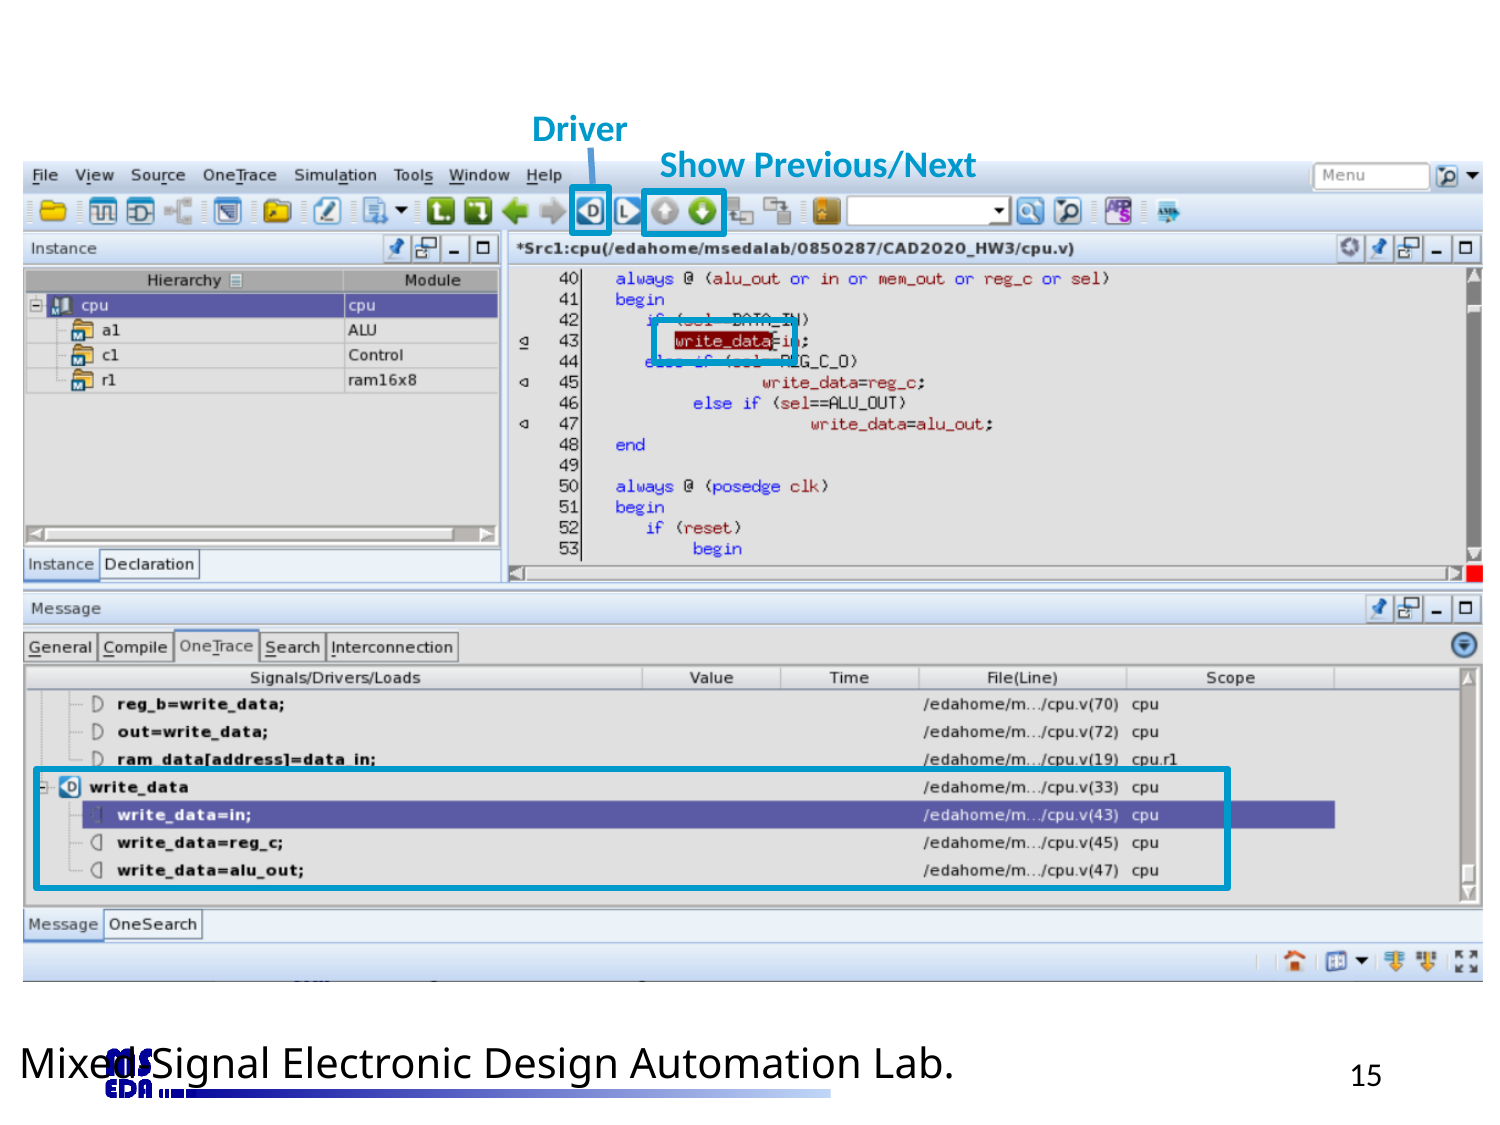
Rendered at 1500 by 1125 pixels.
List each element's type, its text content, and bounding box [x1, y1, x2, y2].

picture [839, 163, 846, 173]
picture [117, 1058, 129, 1075]
slide_number 15 [1060, 1042, 1398, 1103]
picture [23, 161, 1483, 982]
picture [860, 162, 865, 173]
text_box Show Previous/Next [645, 133, 993, 162]
picture [103, 1046, 155, 1099]
picture [704, 163, 711, 173]
picture [576, 192, 605, 229]
text_box Driver [517, 97, 644, 157]
